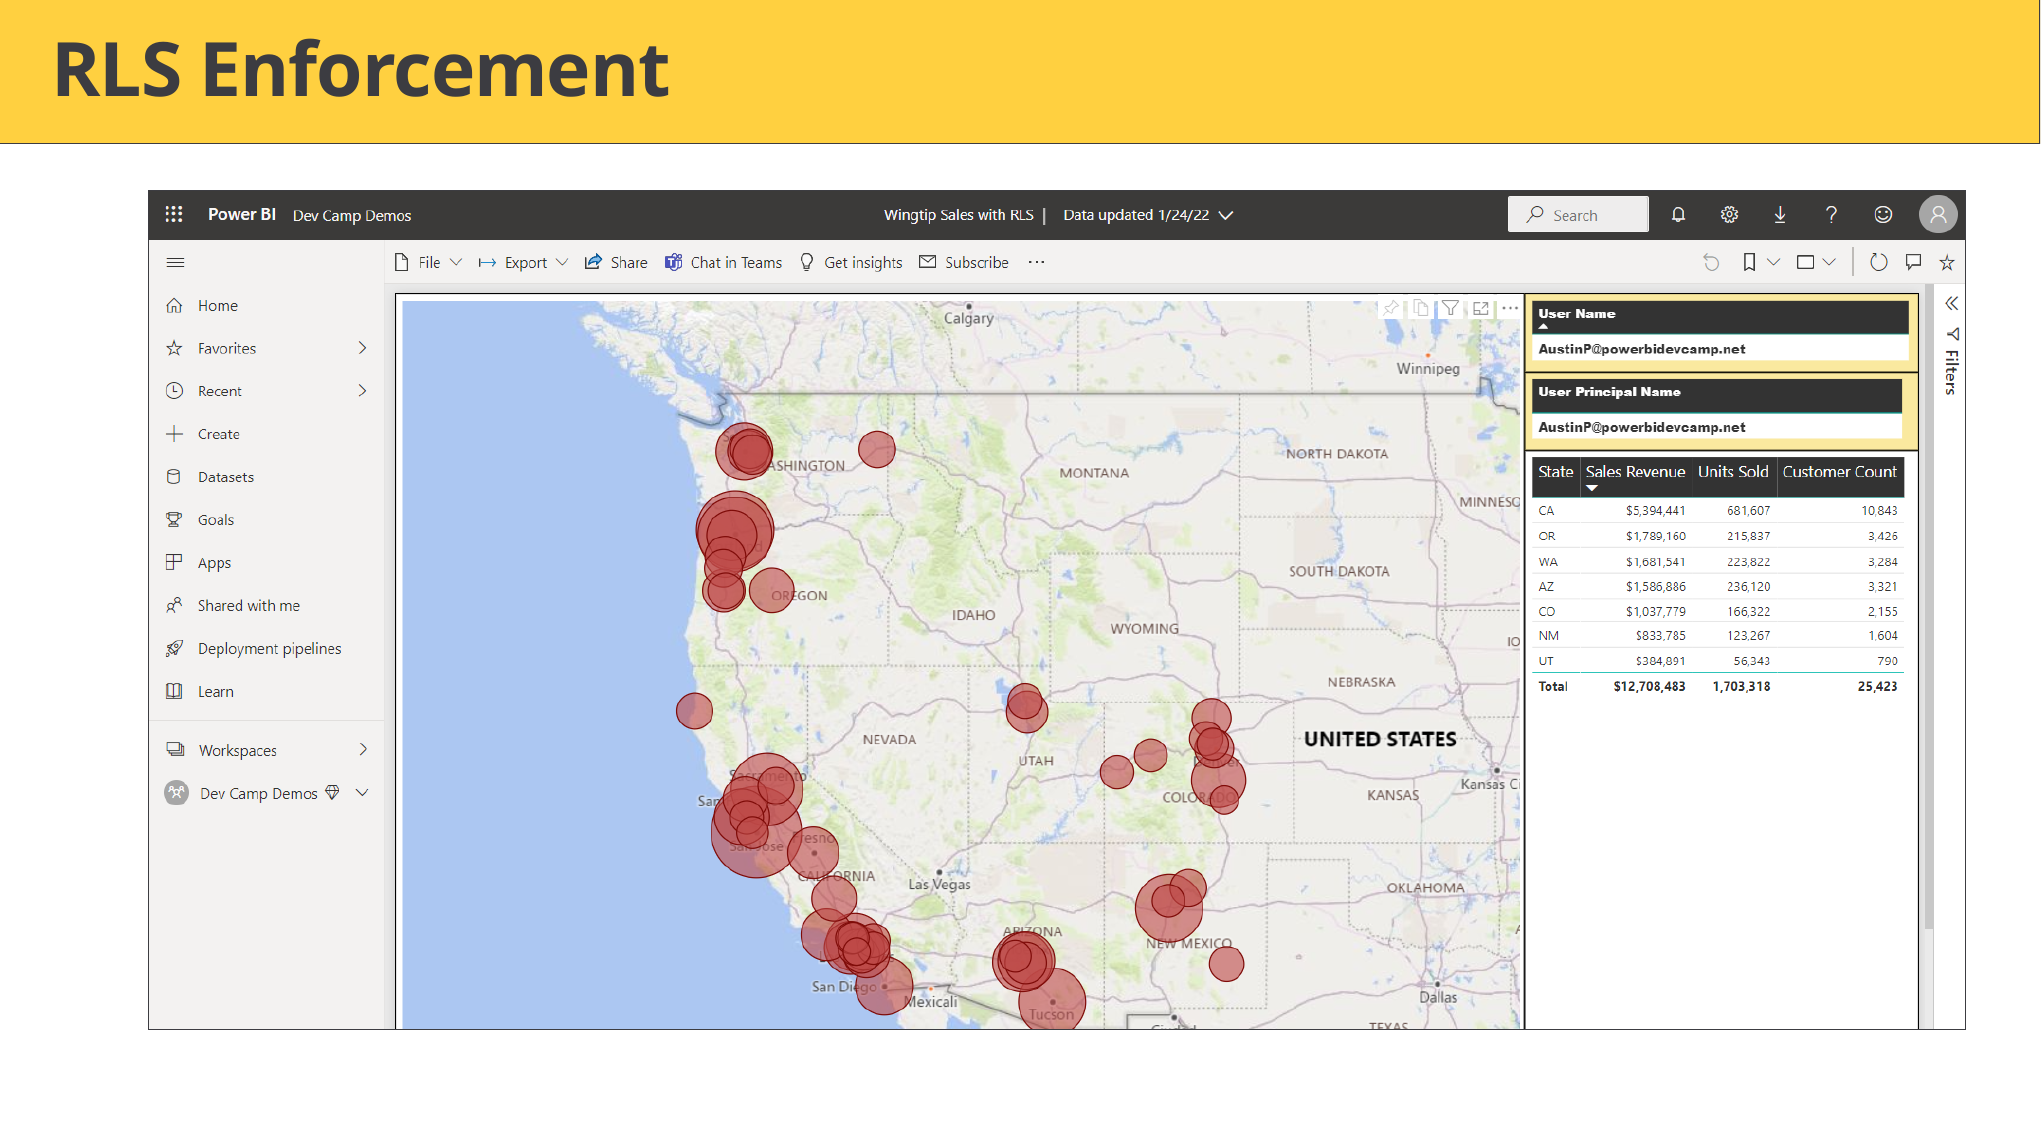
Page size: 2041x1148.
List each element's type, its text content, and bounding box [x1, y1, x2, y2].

title RLS Enforcement [51, 31, 1988, 113]
picture [148, 190, 1967, 1030]
